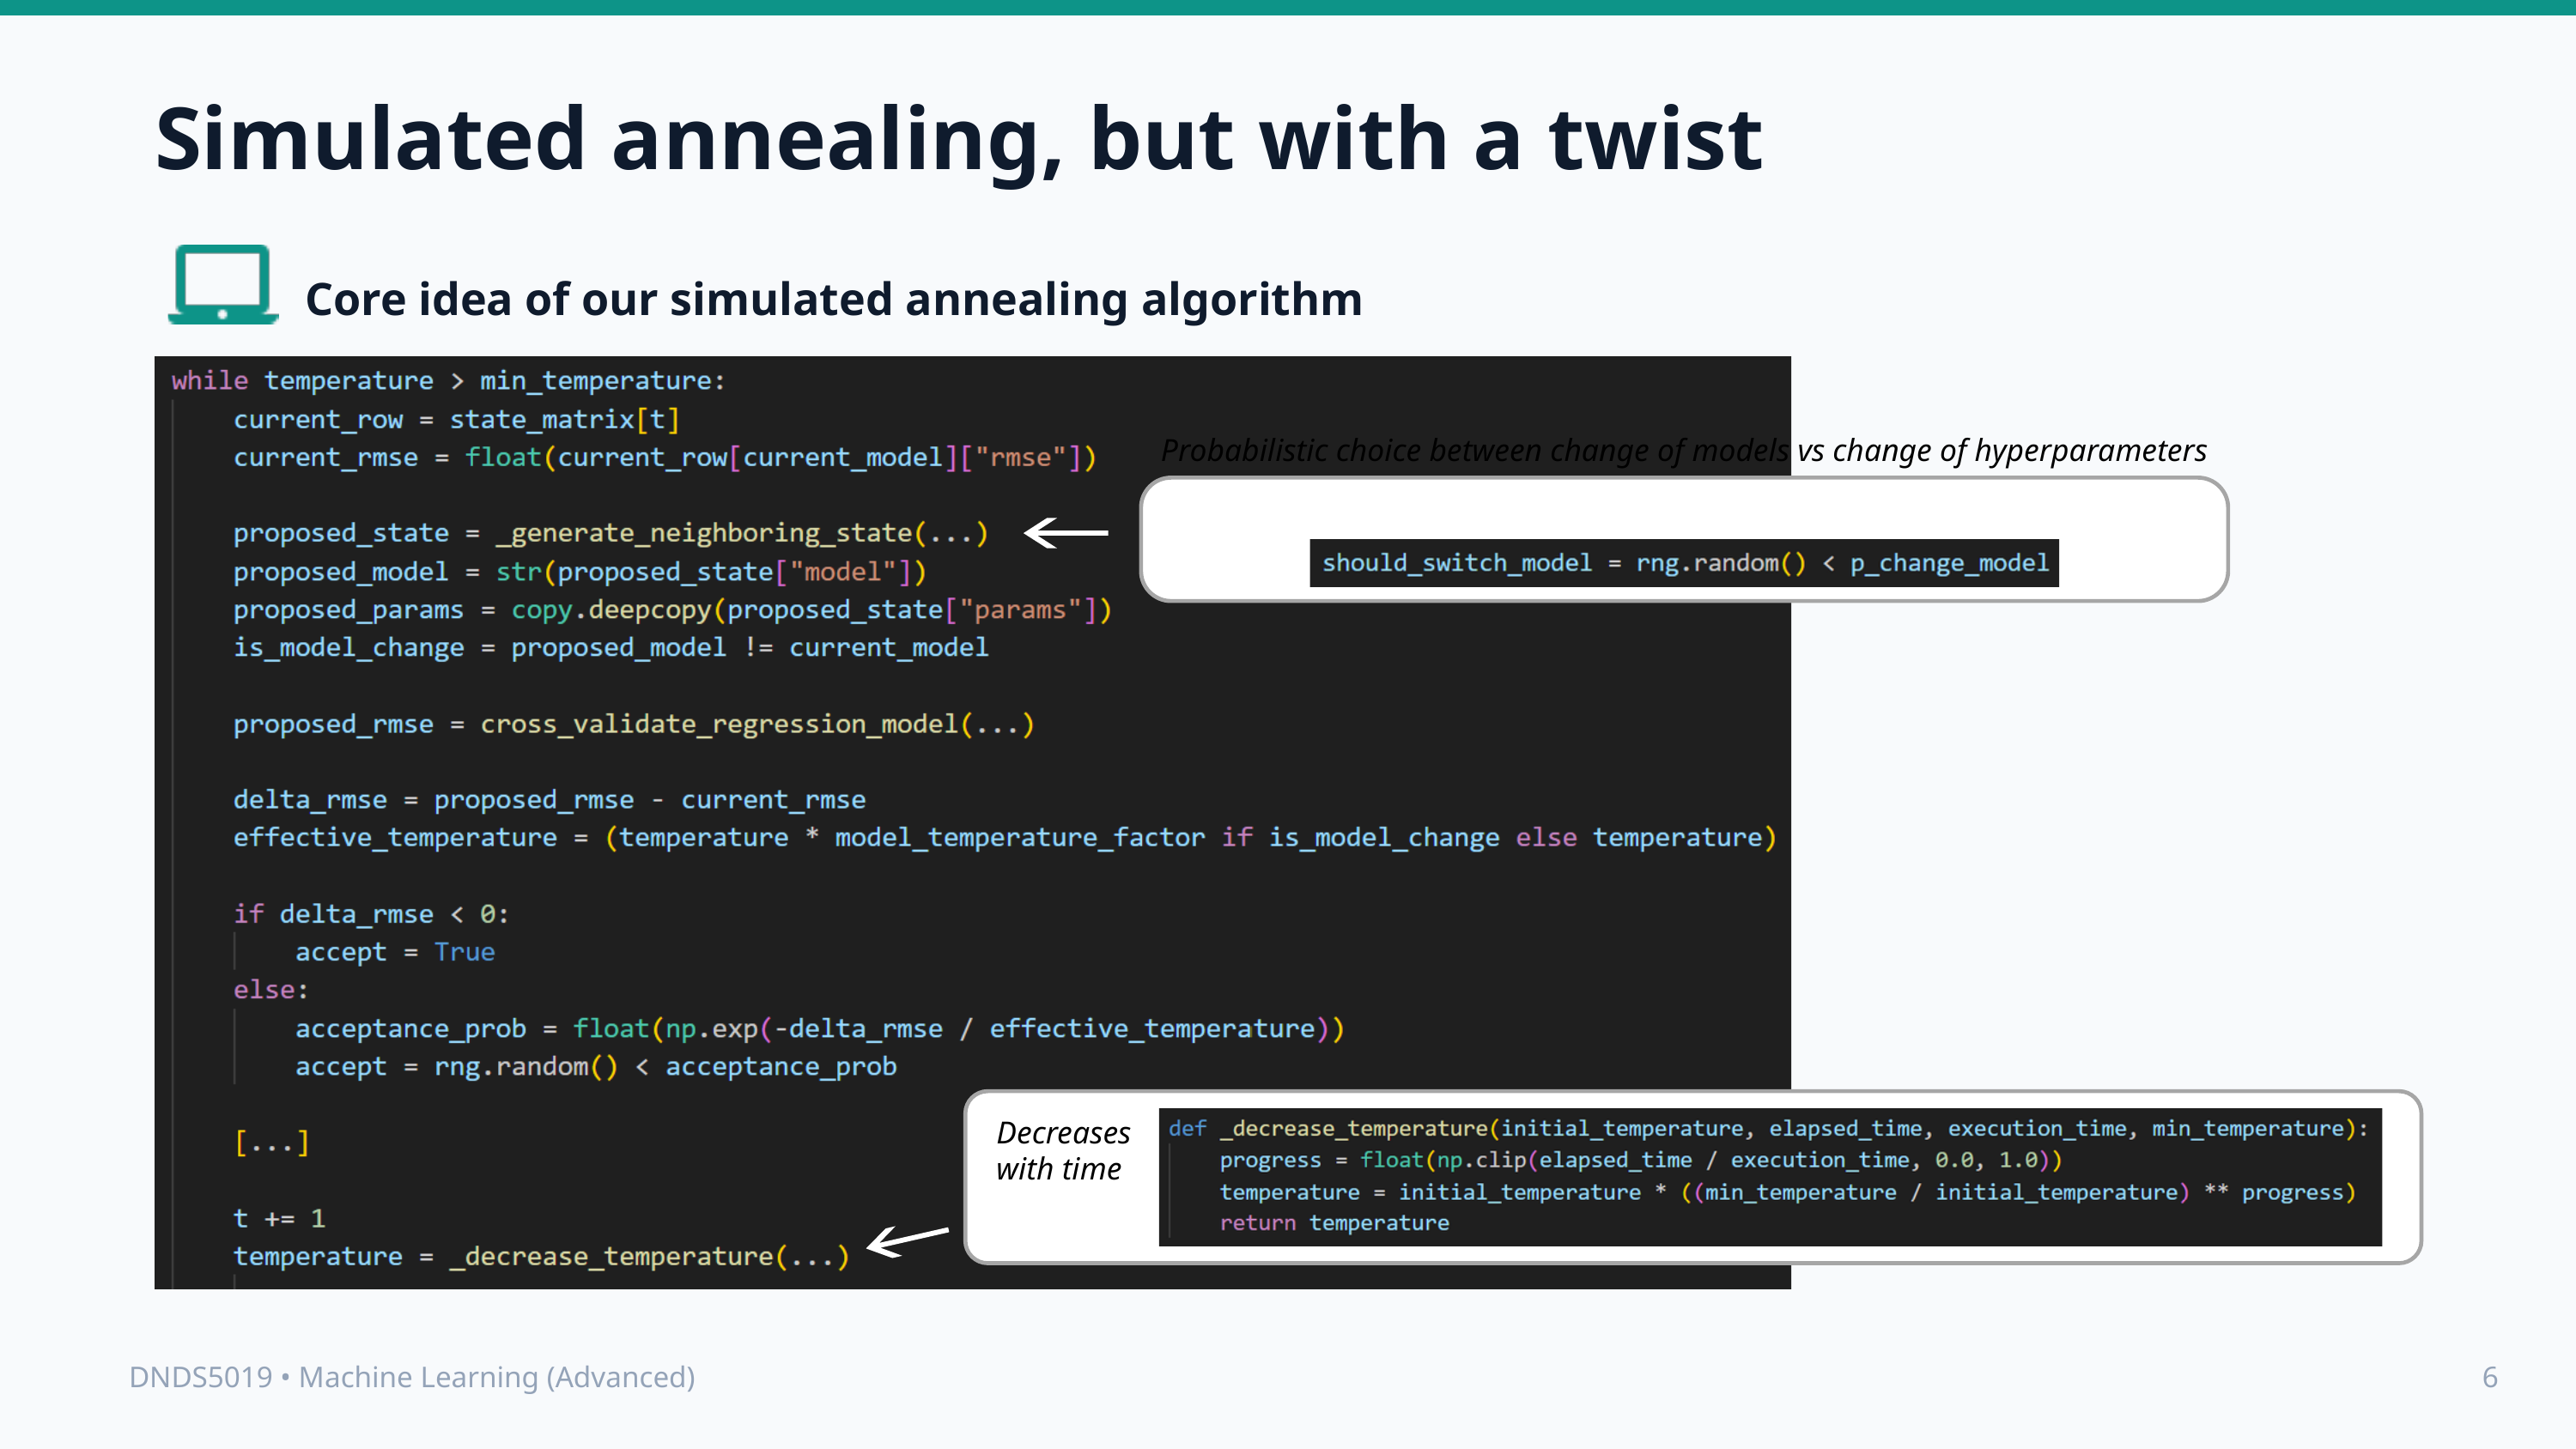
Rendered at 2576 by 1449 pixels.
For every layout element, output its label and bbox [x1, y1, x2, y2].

text_box [865, 1223, 951, 1255]
text_box [128, 1338, 1933, 1417]
text_box [1023, 518, 1109, 549]
text_box [155, 356, 1792, 1289]
text_box [964, 1090, 2422, 1264]
text_box [167, 245, 279, 324]
text_box [2369, 1338, 2500, 1417]
text_box [0, 0, 2576, 16]
text_box [154, 64, 2422, 207]
text_box [1140, 477, 2229, 602]
text_box [305, 258, 1553, 339]
